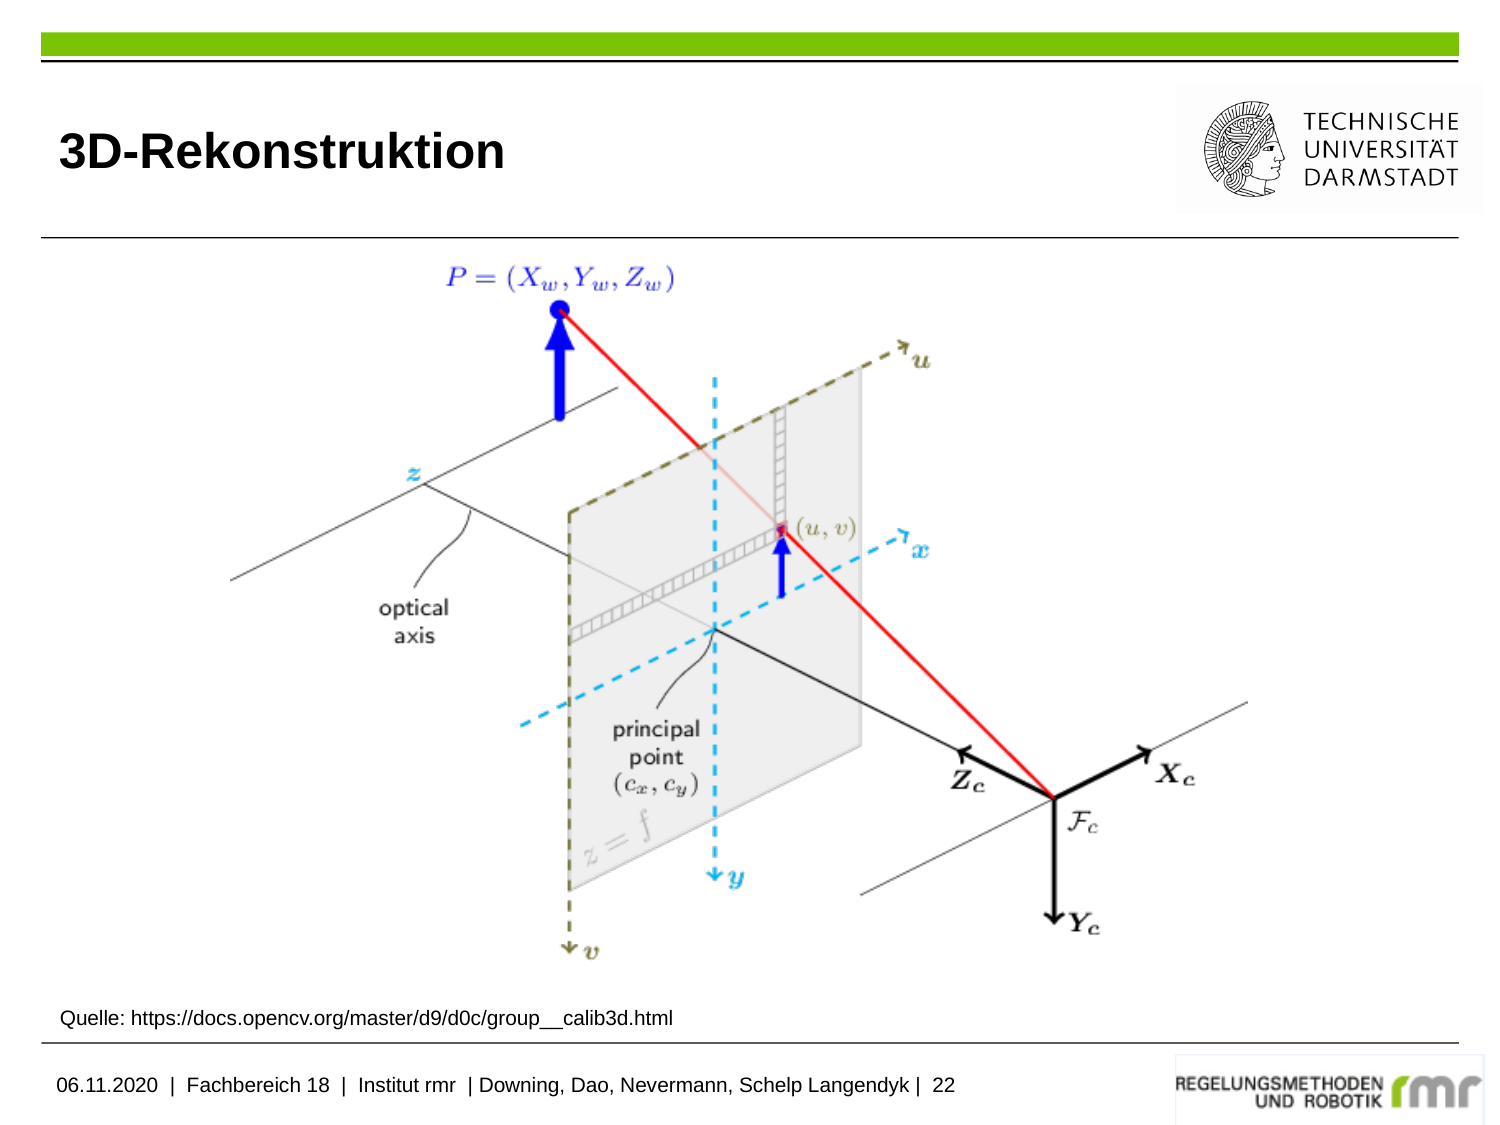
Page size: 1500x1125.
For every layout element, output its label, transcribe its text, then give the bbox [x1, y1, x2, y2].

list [229, 255, 1248, 971]
title 3D-Rekonstruktion [58, 79, 1149, 218]
picture [1175, 1054, 1486, 1125]
picture [1175, 84, 1483, 214]
text_box Quelle: https://docs.opencv.org/master/d9/d0c/group__calib3d.html [44, 996, 689, 1037]
